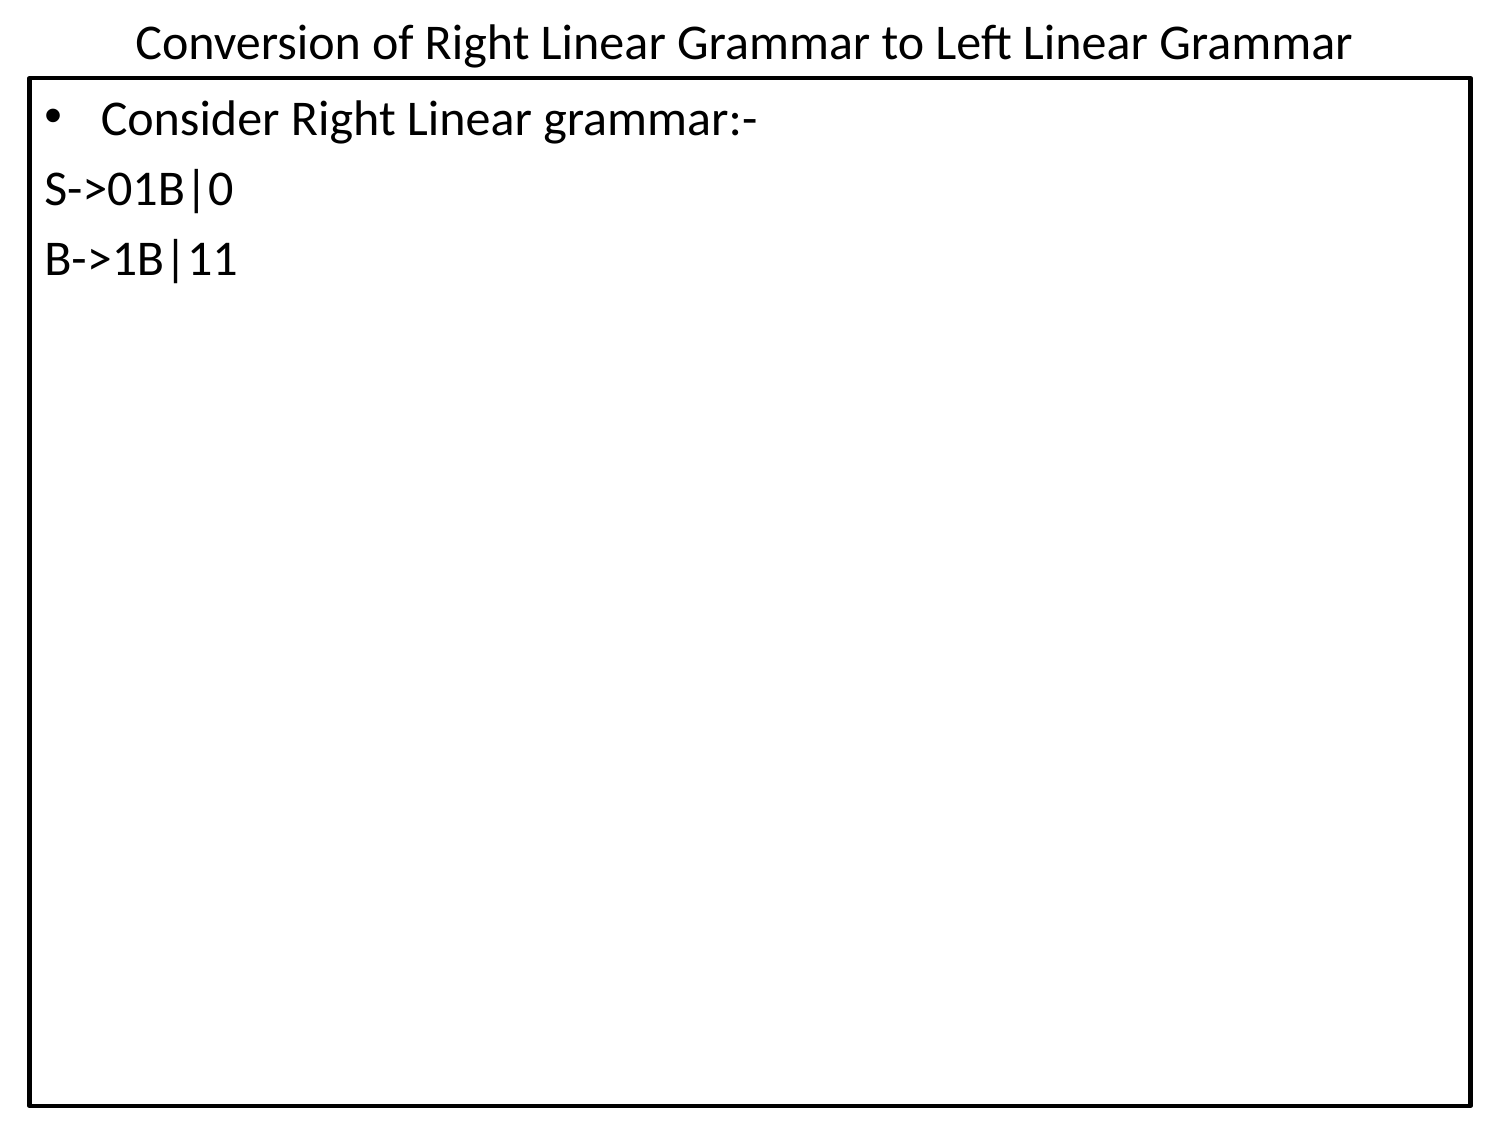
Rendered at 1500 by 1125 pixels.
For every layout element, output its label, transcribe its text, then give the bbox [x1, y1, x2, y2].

list Consider Right Linear grammar:- S->01B|0 B->1B|11 [27, 79, 1473, 1108]
text_box Conversion of Right Linear Grammar to Left Linear Grammar [0, 0, 1500, 79]
